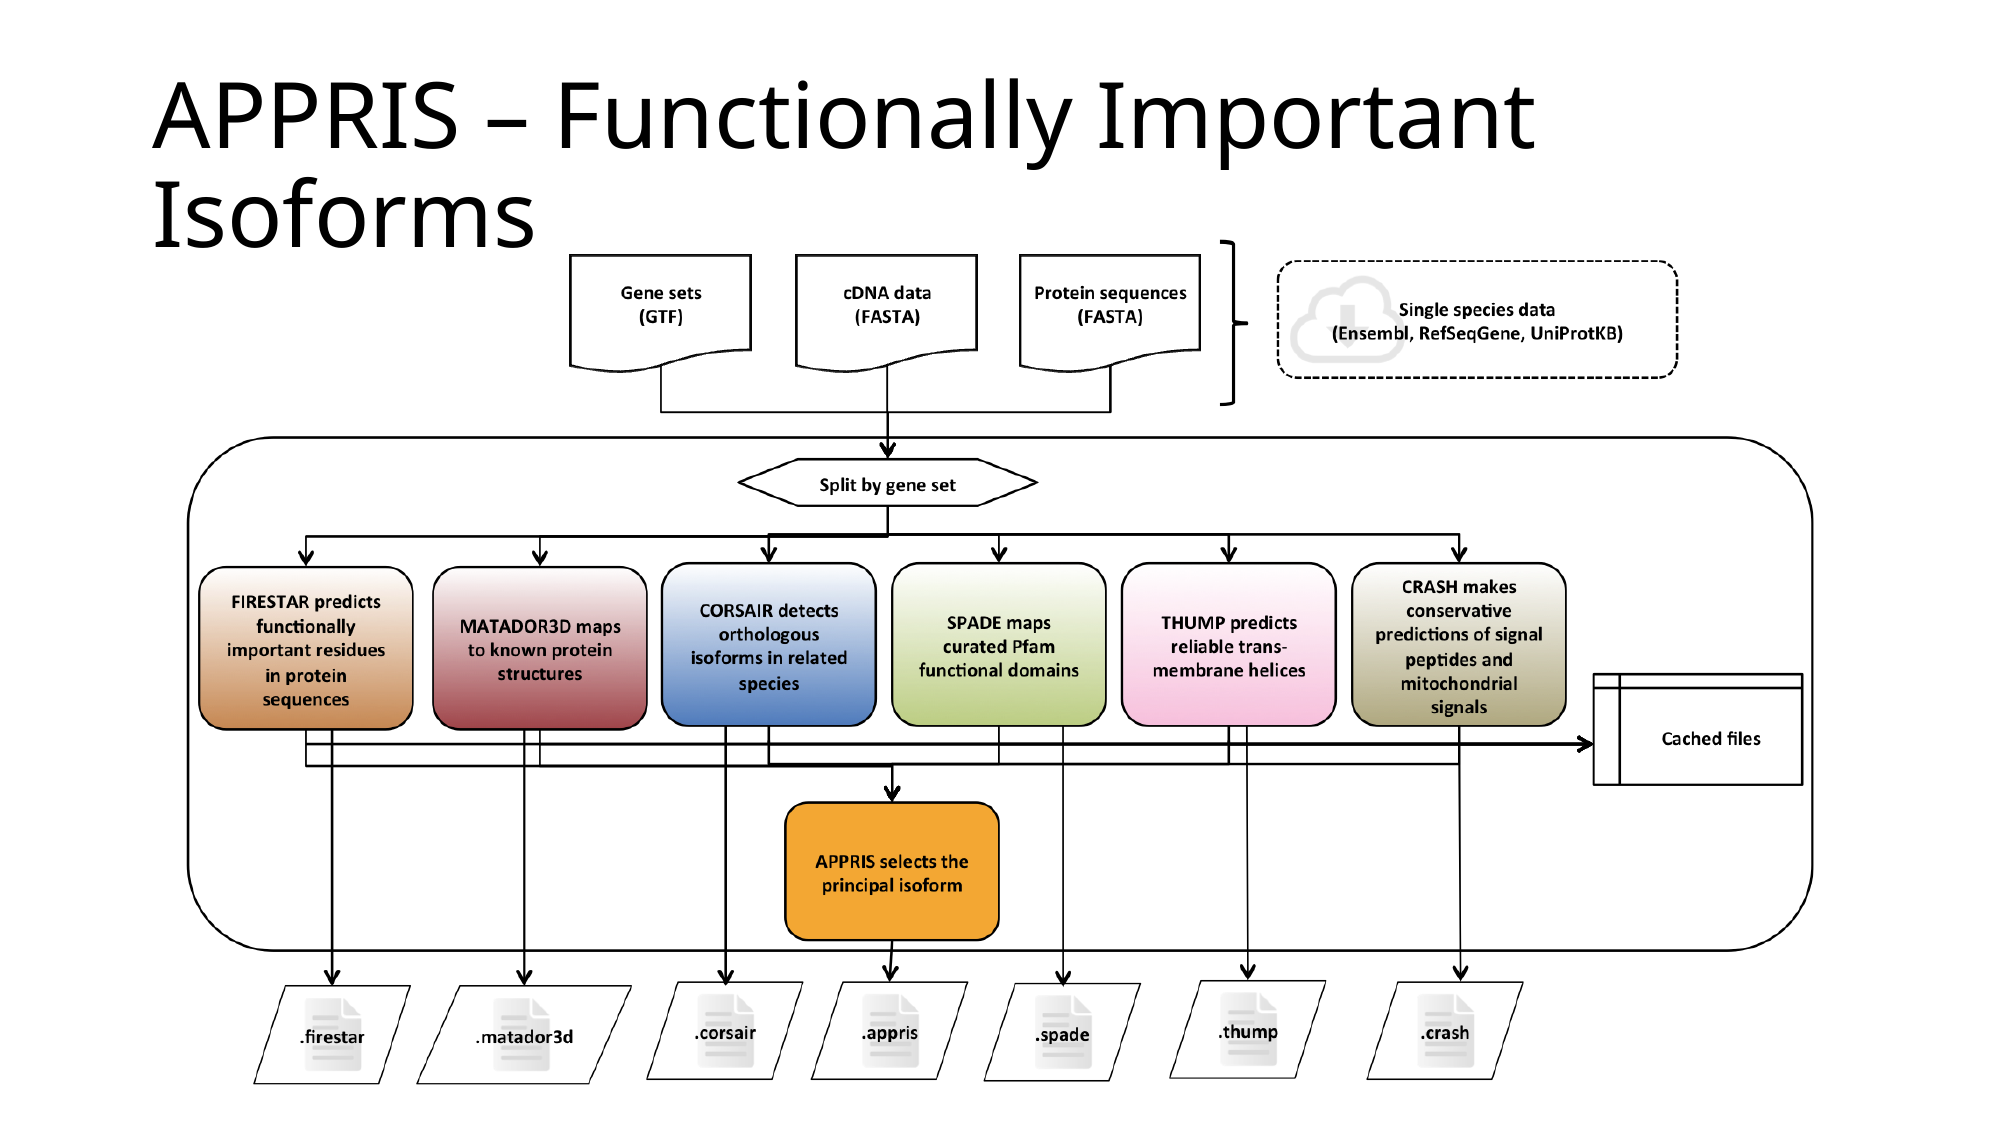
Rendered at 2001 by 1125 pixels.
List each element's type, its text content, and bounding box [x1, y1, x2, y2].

title APPRIS – Functionally Important Isoforms [137, 59, 1863, 278]
picture [186, 239, 1814, 1085]
